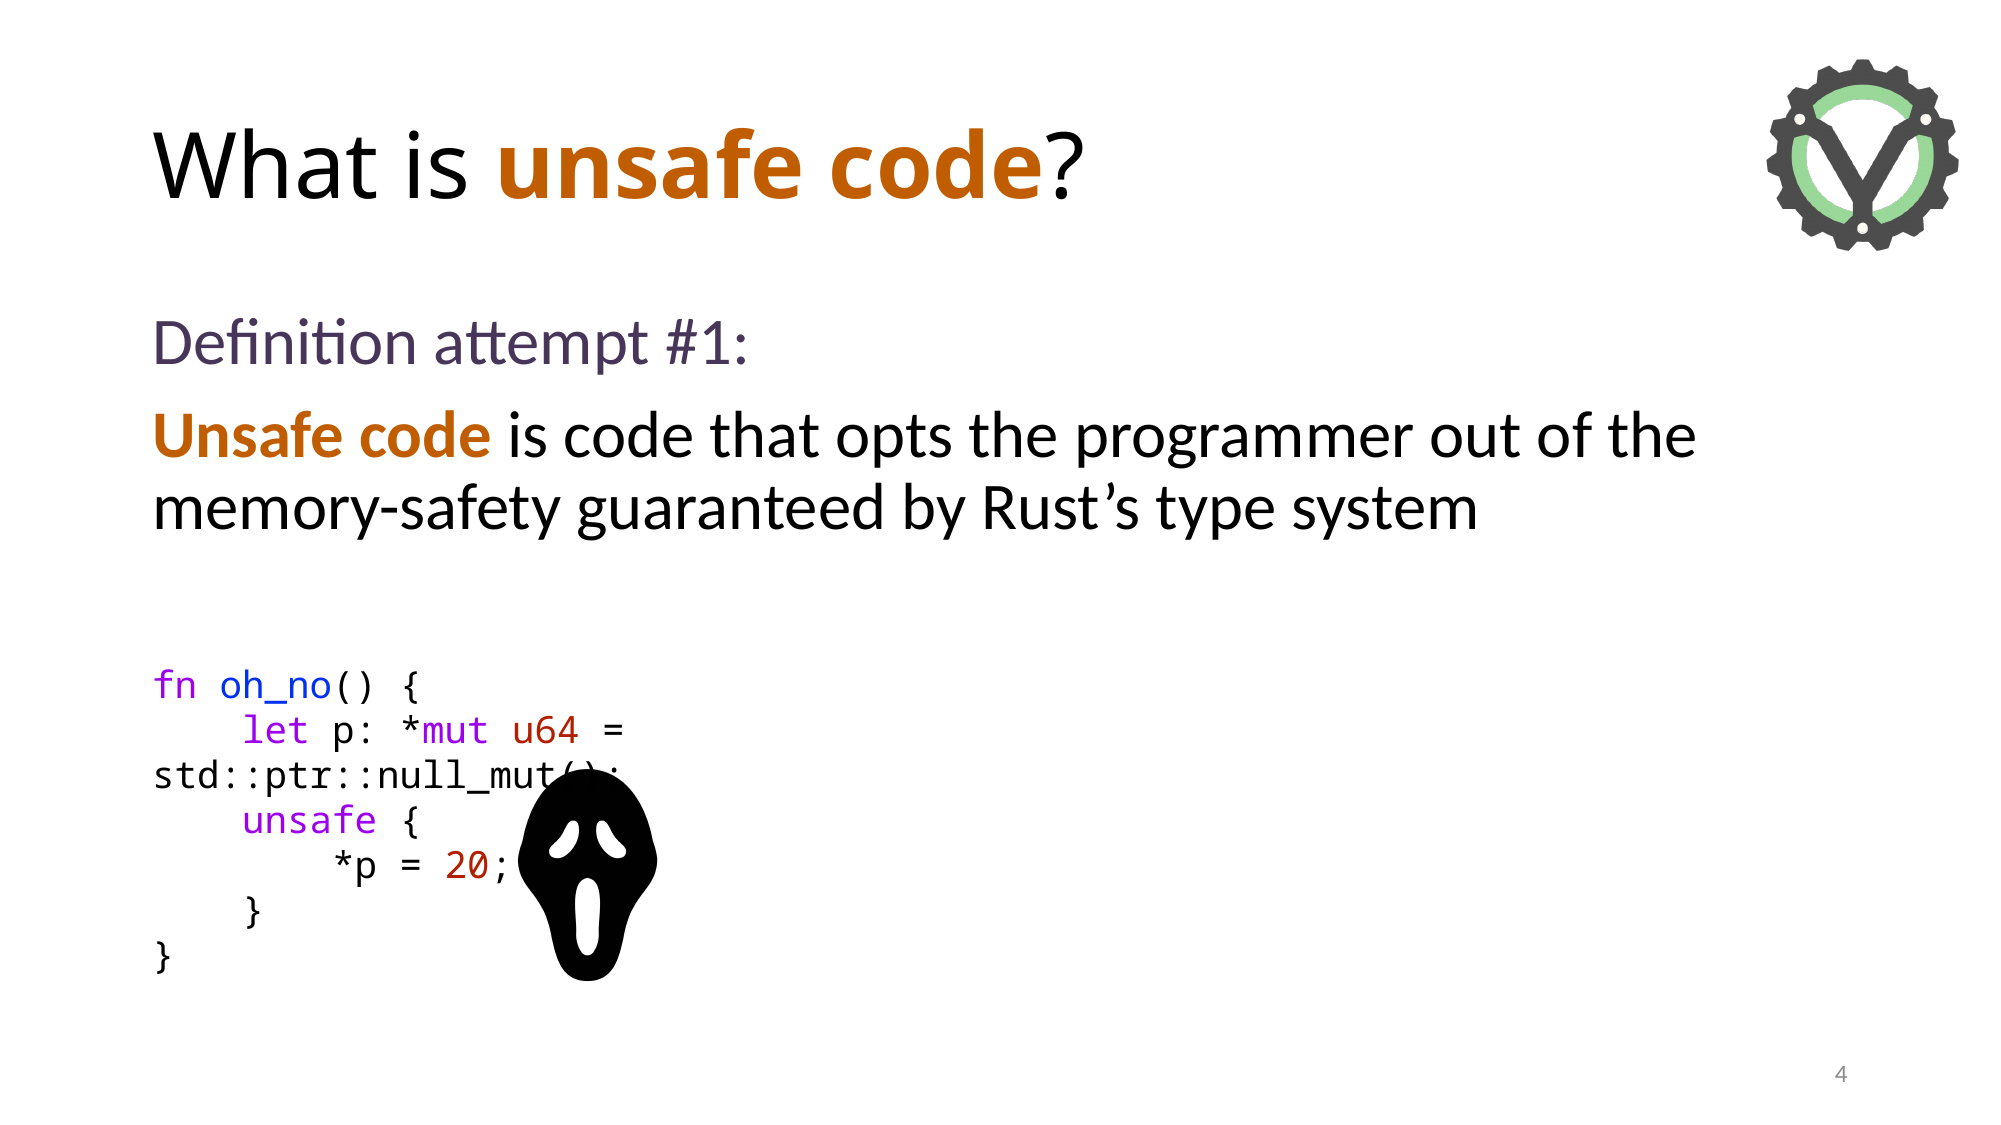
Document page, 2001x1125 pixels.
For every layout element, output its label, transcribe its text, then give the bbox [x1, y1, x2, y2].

picture [1766, 59, 1959, 252]
title What is unsafe code? [137, 59, 1751, 278]
list Definition attempt #1: Unsafe code is code that opts the programmer out of the memory-safety guaranteed by Rust’s type system [137, 299, 1863, 1014]
picture [401, 688, 774, 1062]
text_box fn oh_no() { let p: *mut u64 = std::ptr::null_mut(); unsafe { *p = 20; } } [137, 653, 1129, 983]
slide_number 4 [1412, 1042, 1863, 1103]
